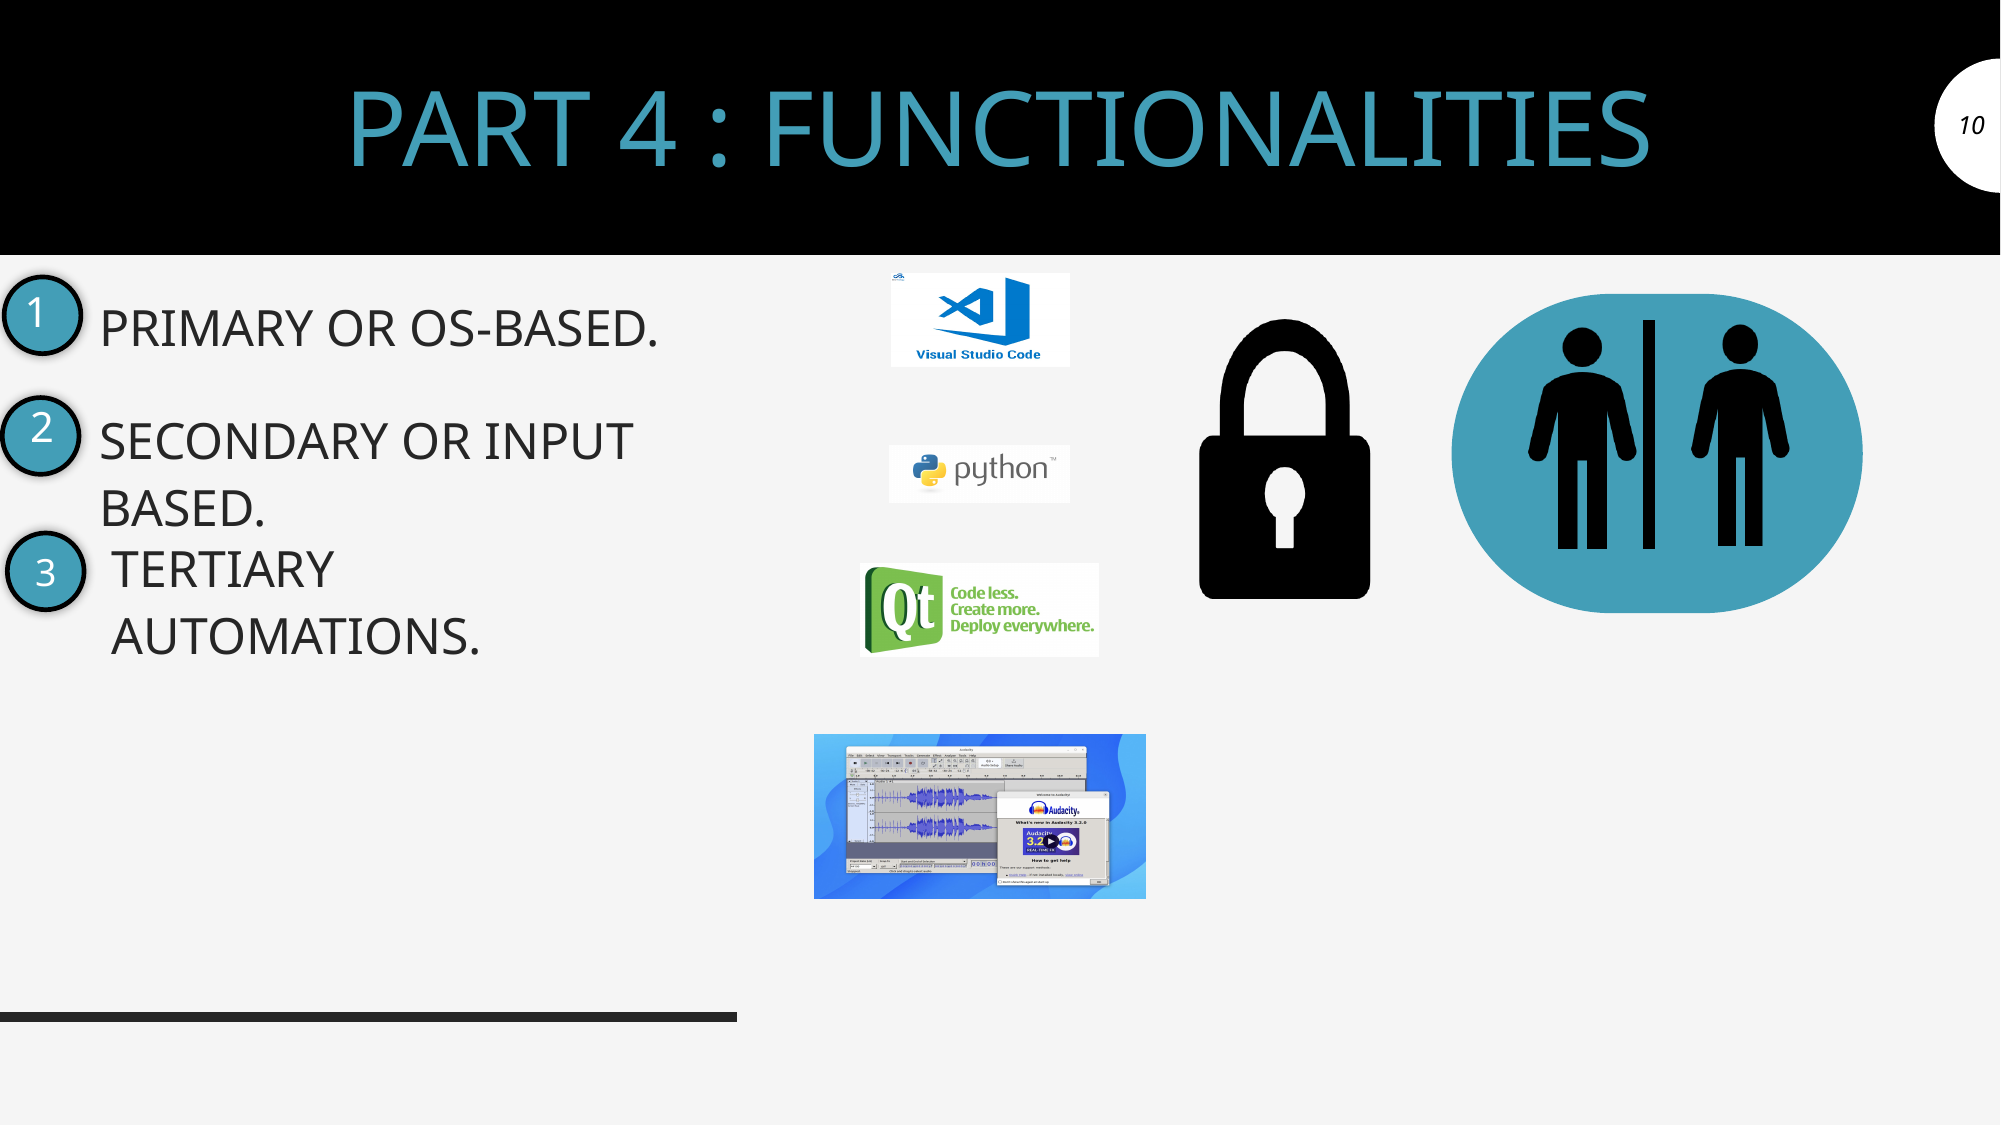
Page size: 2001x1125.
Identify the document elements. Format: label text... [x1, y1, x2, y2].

text_box 1 [9, 278, 241, 344]
list PRIMARY OR OS-BASED. [84, 282, 707, 367]
text_box 3 [7, 532, 85, 610]
text_box 2 [15, 393, 70, 459]
picture [1464, 317, 1847, 557]
picture [1167, 303, 1402, 614]
text_box [4, 296, 9, 334]
text_box [1451, 405, 1459, 502]
list SECONDARY OR INPUT BASED. [84, 395, 786, 493]
text_box [17, 344, 68, 354]
text_box [1495, 561, 1822, 614]
slide_number ‹#› [1933, 96, 2000, 157]
text_box TERTIARY AUTOMATIONS. [96, 522, 694, 621]
picture [860, 562, 1099, 657]
picture [889, 445, 1070, 504]
title PART 4 : FUNCTIONALITIES [125, 50, 1875, 215]
picture [813, 733, 1146, 899]
text_box [1525, 293, 1783, 319]
text_box [2, 407, 80, 475]
picture [890, 273, 1070, 367]
text_box [1852, 395, 1863, 512]
